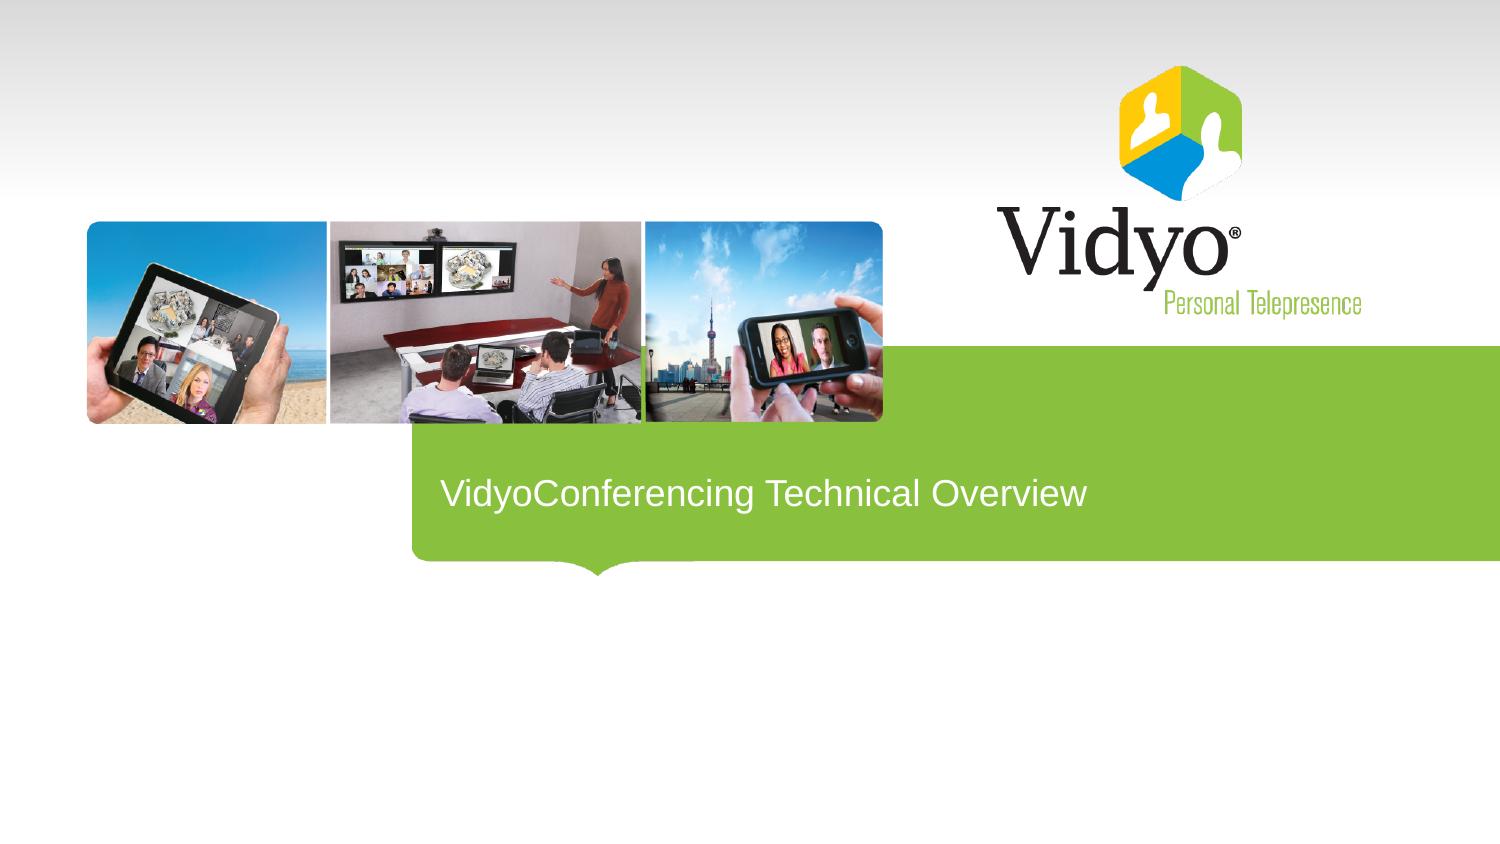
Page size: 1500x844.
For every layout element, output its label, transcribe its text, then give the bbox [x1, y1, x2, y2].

picture [987, 59, 1370, 326]
title VidyoConferencing Technical Overview [425, 395, 1488, 522]
picture [75, 215, 1500, 576]
